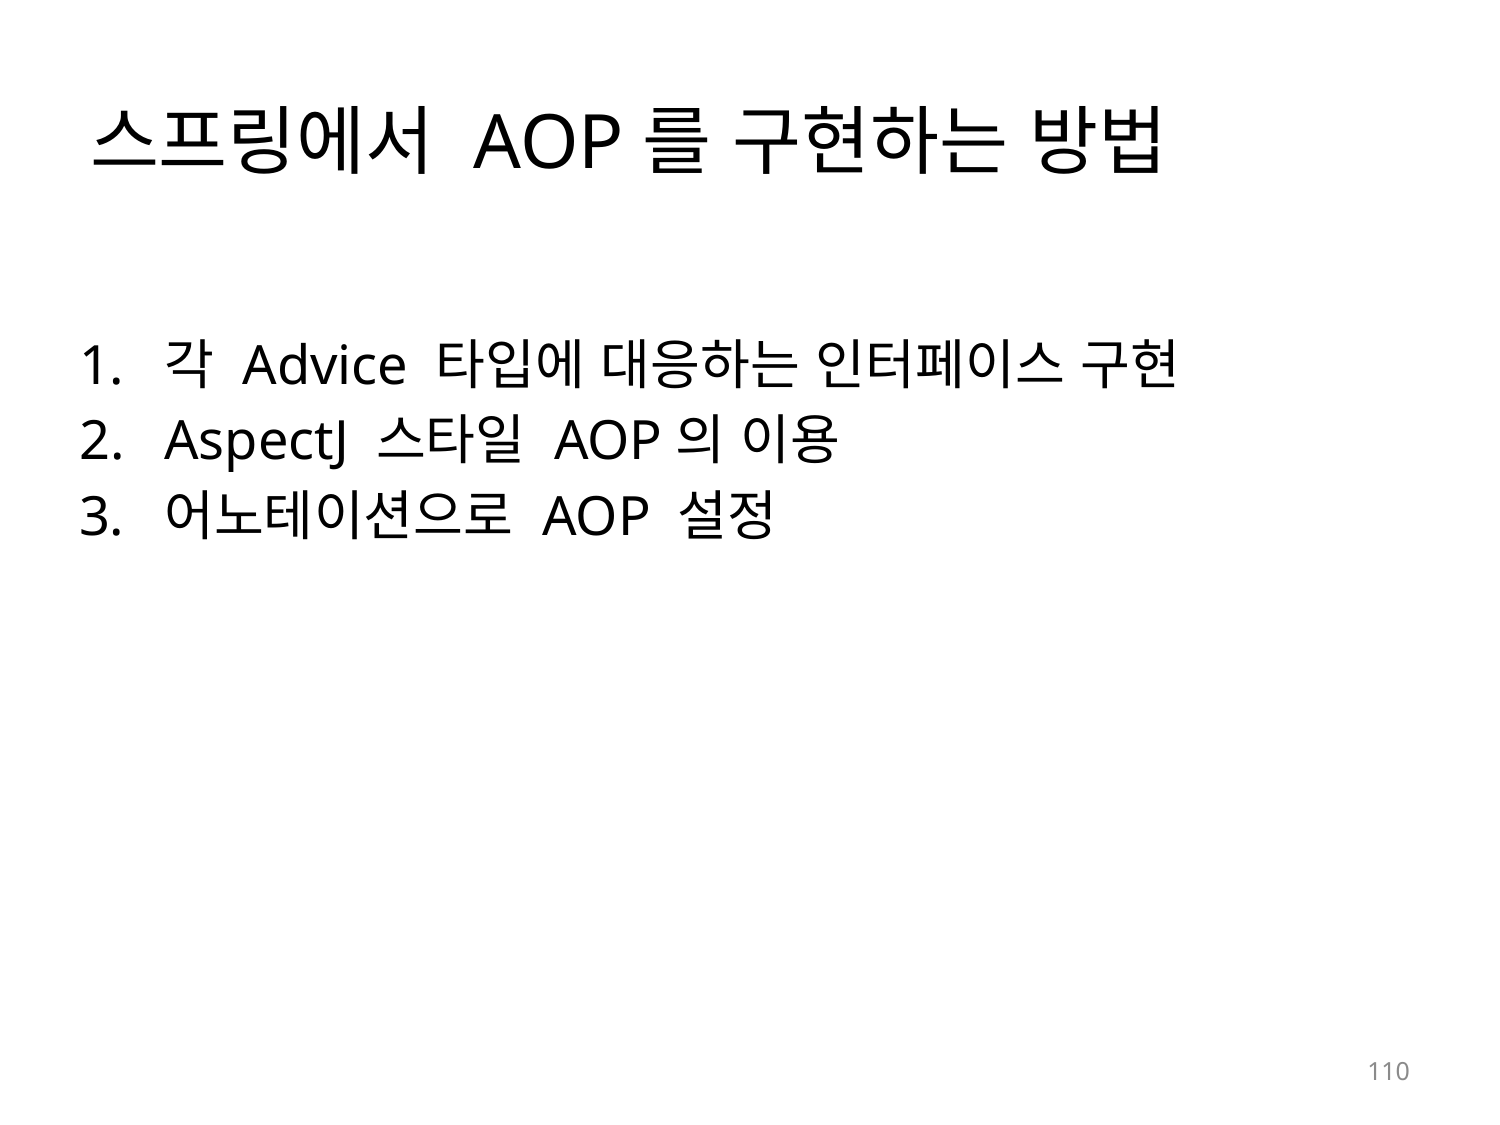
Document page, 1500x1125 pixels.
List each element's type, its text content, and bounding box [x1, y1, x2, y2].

list 각 Advice 타입에 대응하는 인터페이스 구현 AspectJ 스타일 AOP의 이용 어노테이션으로 AOP 설정 [64, 231, 1415, 622]
title 스프링에서 AOP를 구현하는 방법 [75, 45, 1425, 233]
slide_number 110 [1074, 1042, 1425, 1103]
